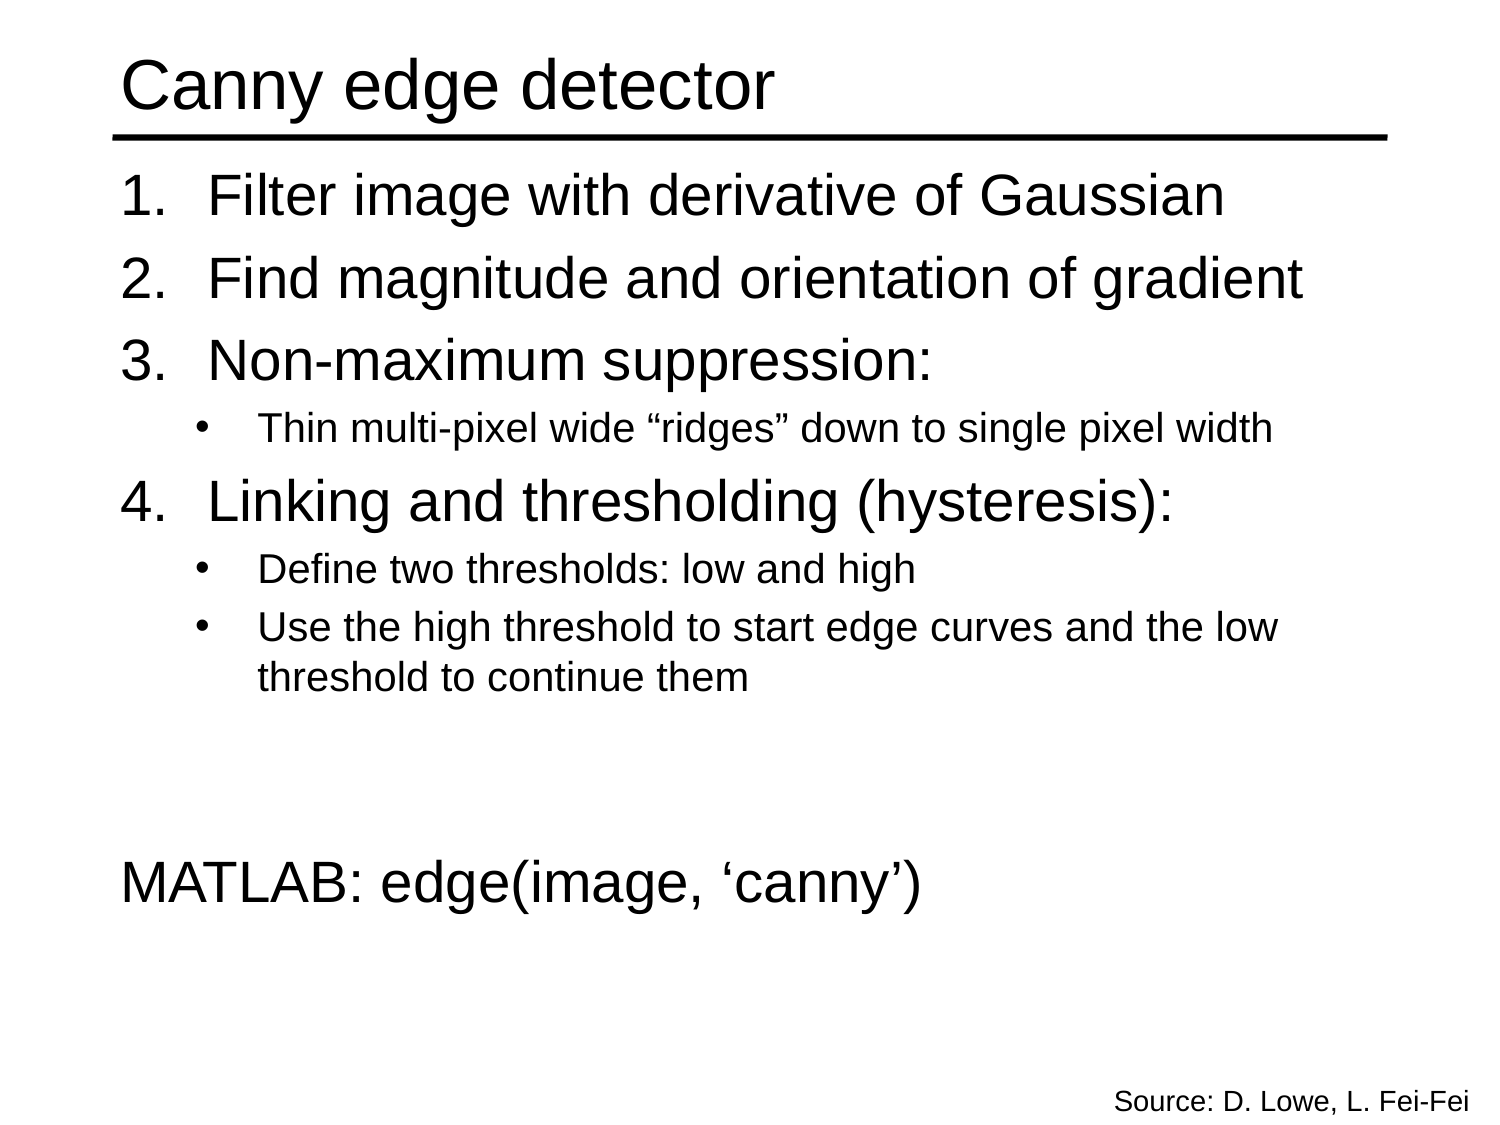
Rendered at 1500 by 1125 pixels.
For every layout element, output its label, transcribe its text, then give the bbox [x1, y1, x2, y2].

title Canny edge detector [111, 11, 1388, 149]
text_box Source: D. Lowe, L. Fei-Fei [1106, 1074, 1478, 1125]
list Filter image with derivative of Gaussian Find magnitude and orientation of gradient Non-maximum suppression: Thin multi-pixel wide “ridges” down to single pixel width Linking and thresholding (hysteresis): Define two thresholds: low and high Use the high threshold to start edge curves and the low threshold to continue them MATLAB: edge(image, ‘canny’) [111, 149, 1388, 1013]
